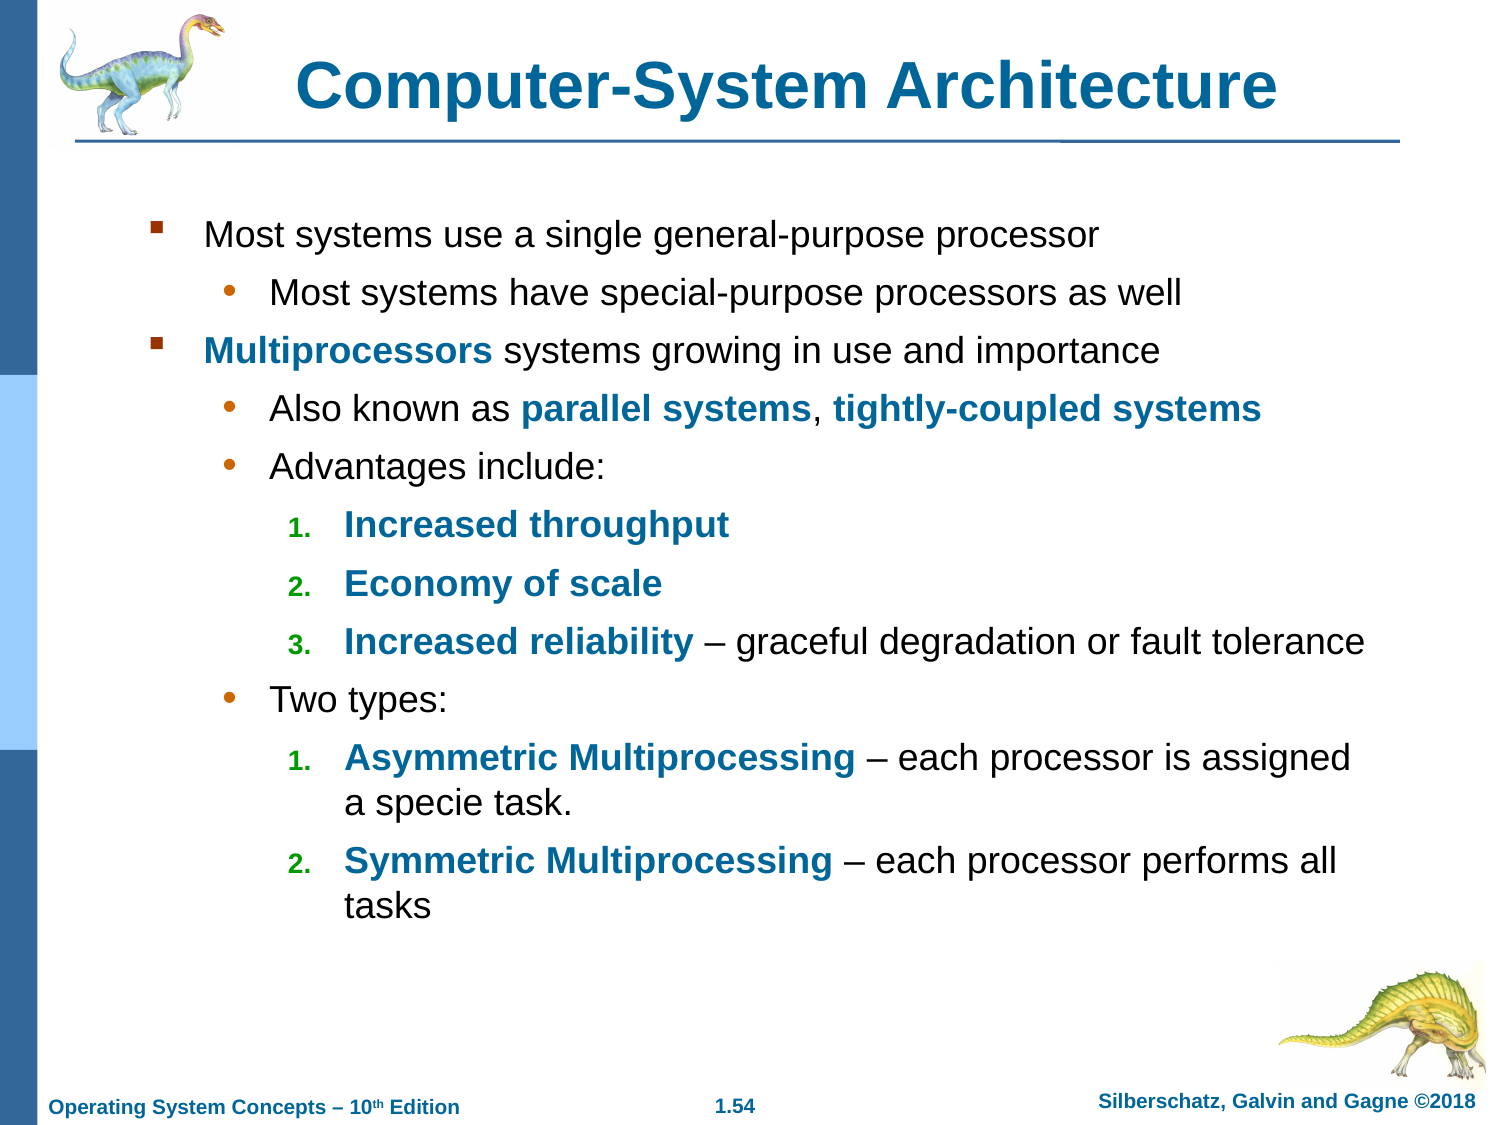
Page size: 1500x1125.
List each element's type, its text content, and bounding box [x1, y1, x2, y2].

list Most systems use a single general-purpose processor Most systems have special-purpose processors as well Multiprocessors systems growing in use and importance Also known as parallel systems, tightly-coupled systems Advantages include: Increased throughput Economy of scale Increased reliability – graceful degradation or fault tolerance Two types: Asymmetric Multiprocessing – each processor is assigned a specie task. Symmetric Multiprocessing – each processor performs all tasks [132, 202, 1395, 1001]
title Computer-System Architecture [180, 37, 1395, 129]
picture [46, 0, 243, 149]
picture [1275, 959, 1486, 1090]
